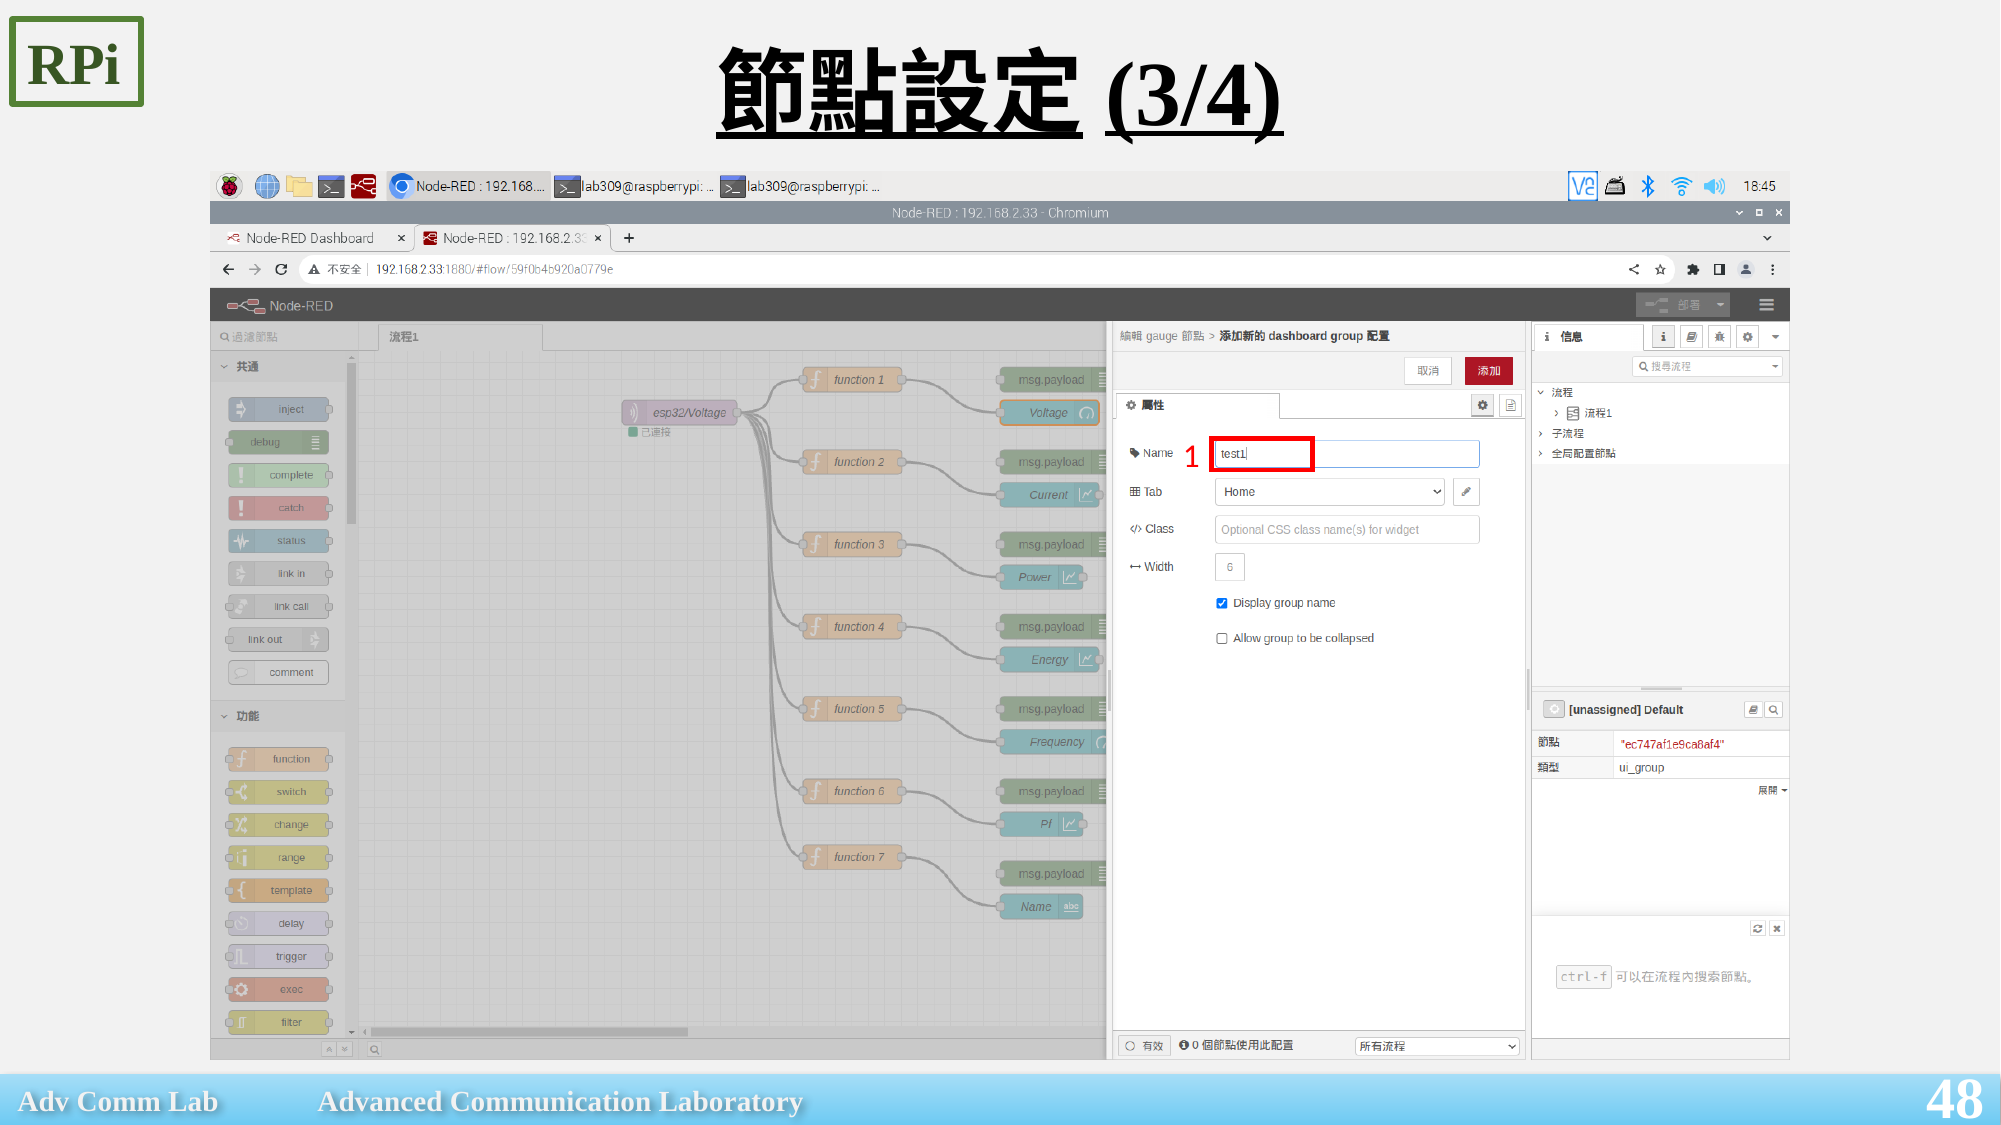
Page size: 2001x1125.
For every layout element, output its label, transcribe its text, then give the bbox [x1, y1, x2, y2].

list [210, 171, 1790, 1060]
slide_number 48 [1550, 1065, 2000, 1125]
title 節點設定(3/4) [137, 0, 1863, 205]
text_box RPi [12, 19, 141, 104]
